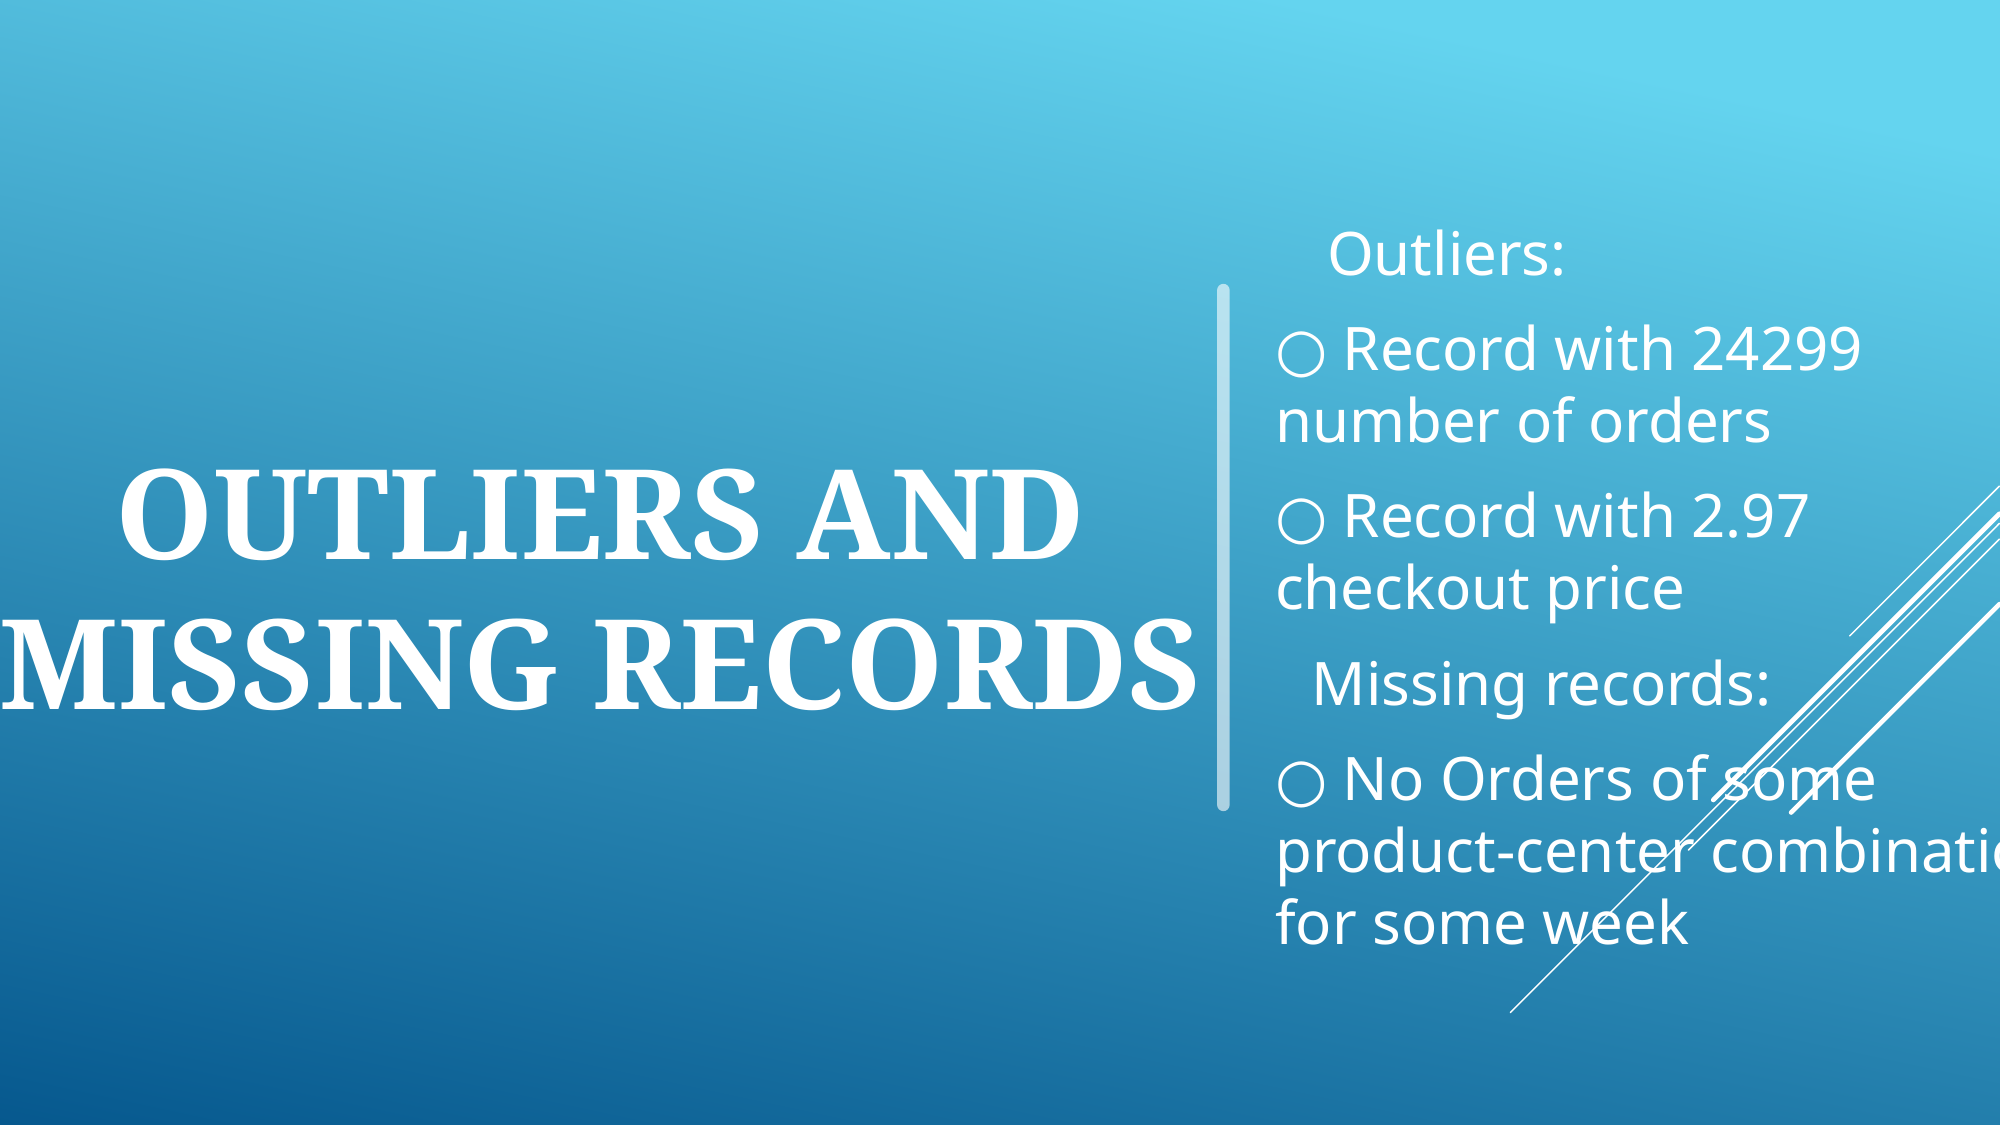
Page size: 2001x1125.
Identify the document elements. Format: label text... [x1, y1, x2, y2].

title Outliers and Missing Records [0, 215, 1241, 954]
list Outliers: ○ Record with 24299 number of orders ○ Record with 2.97 checkout price Missing records: ○ No Orders of some product-center combination for some week [1260, 207, 2000, 1011]
